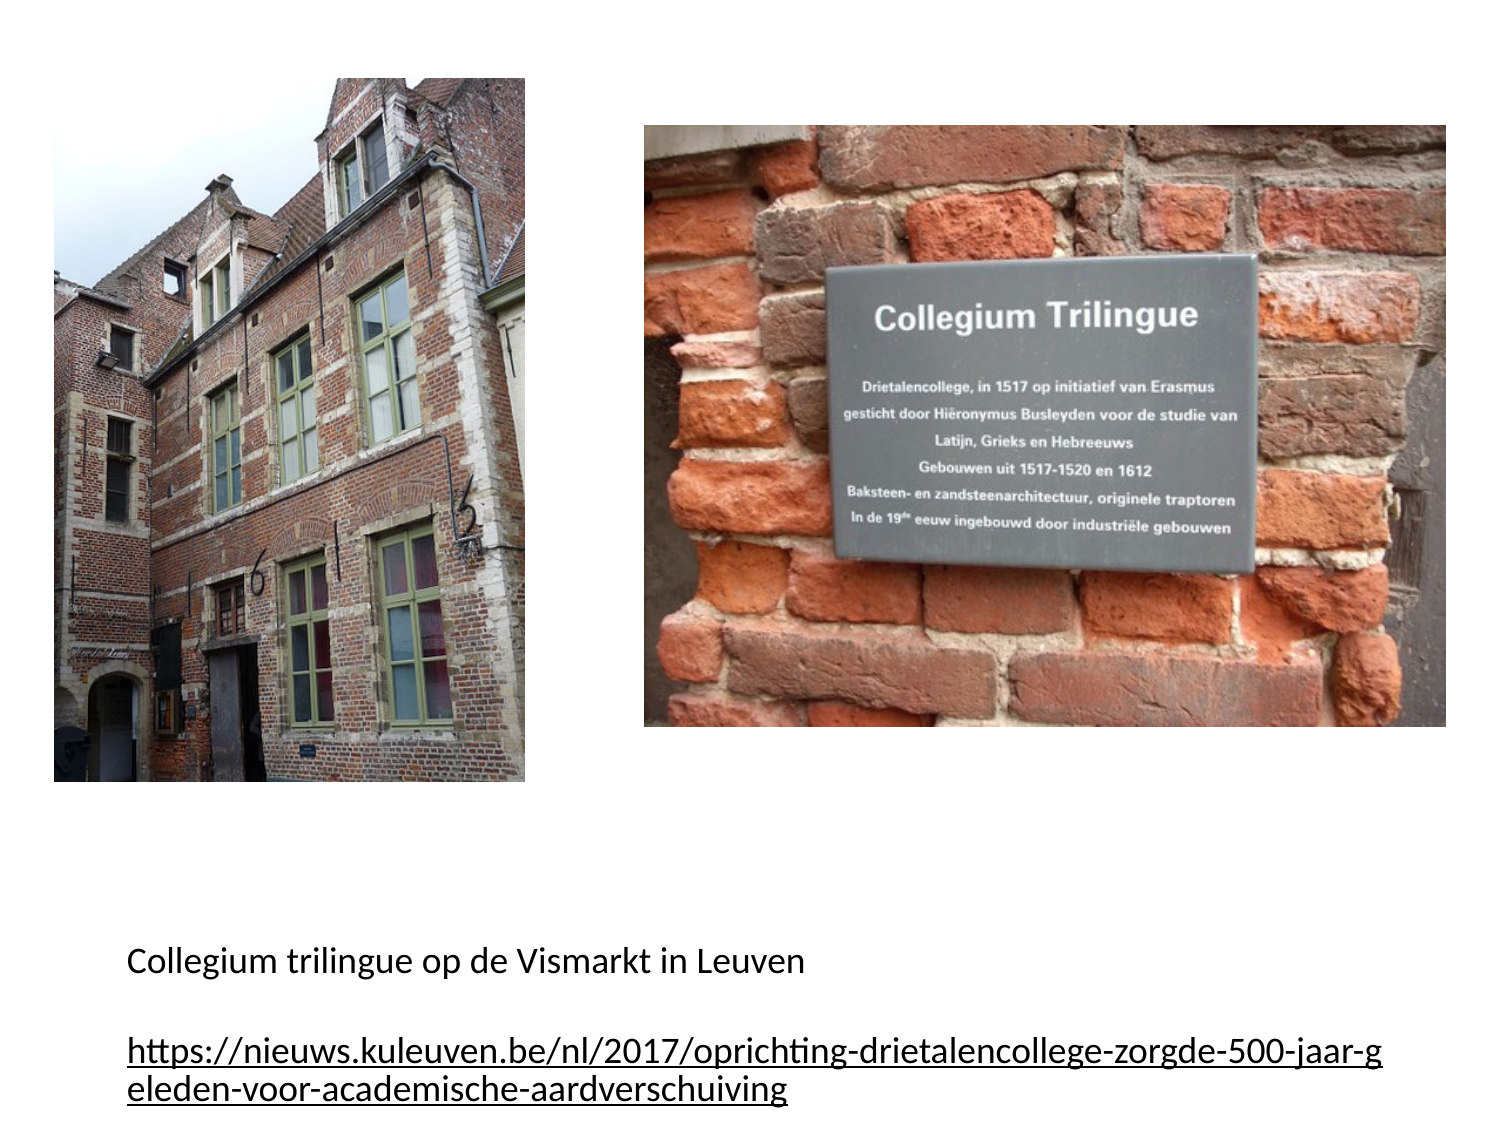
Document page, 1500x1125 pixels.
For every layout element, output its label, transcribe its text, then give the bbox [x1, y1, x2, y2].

picture [54, 77, 525, 782]
picture [643, 125, 1446, 727]
text_box Collegium trilingue op de Vismarkt in Leuven https://nieuws.kuleuven.be/nl/2017/oprichting-drietalencollege-zorgde-500-jaar-geleden-voor-academische-aardverschuiving [112, 928, 1412, 1125]
